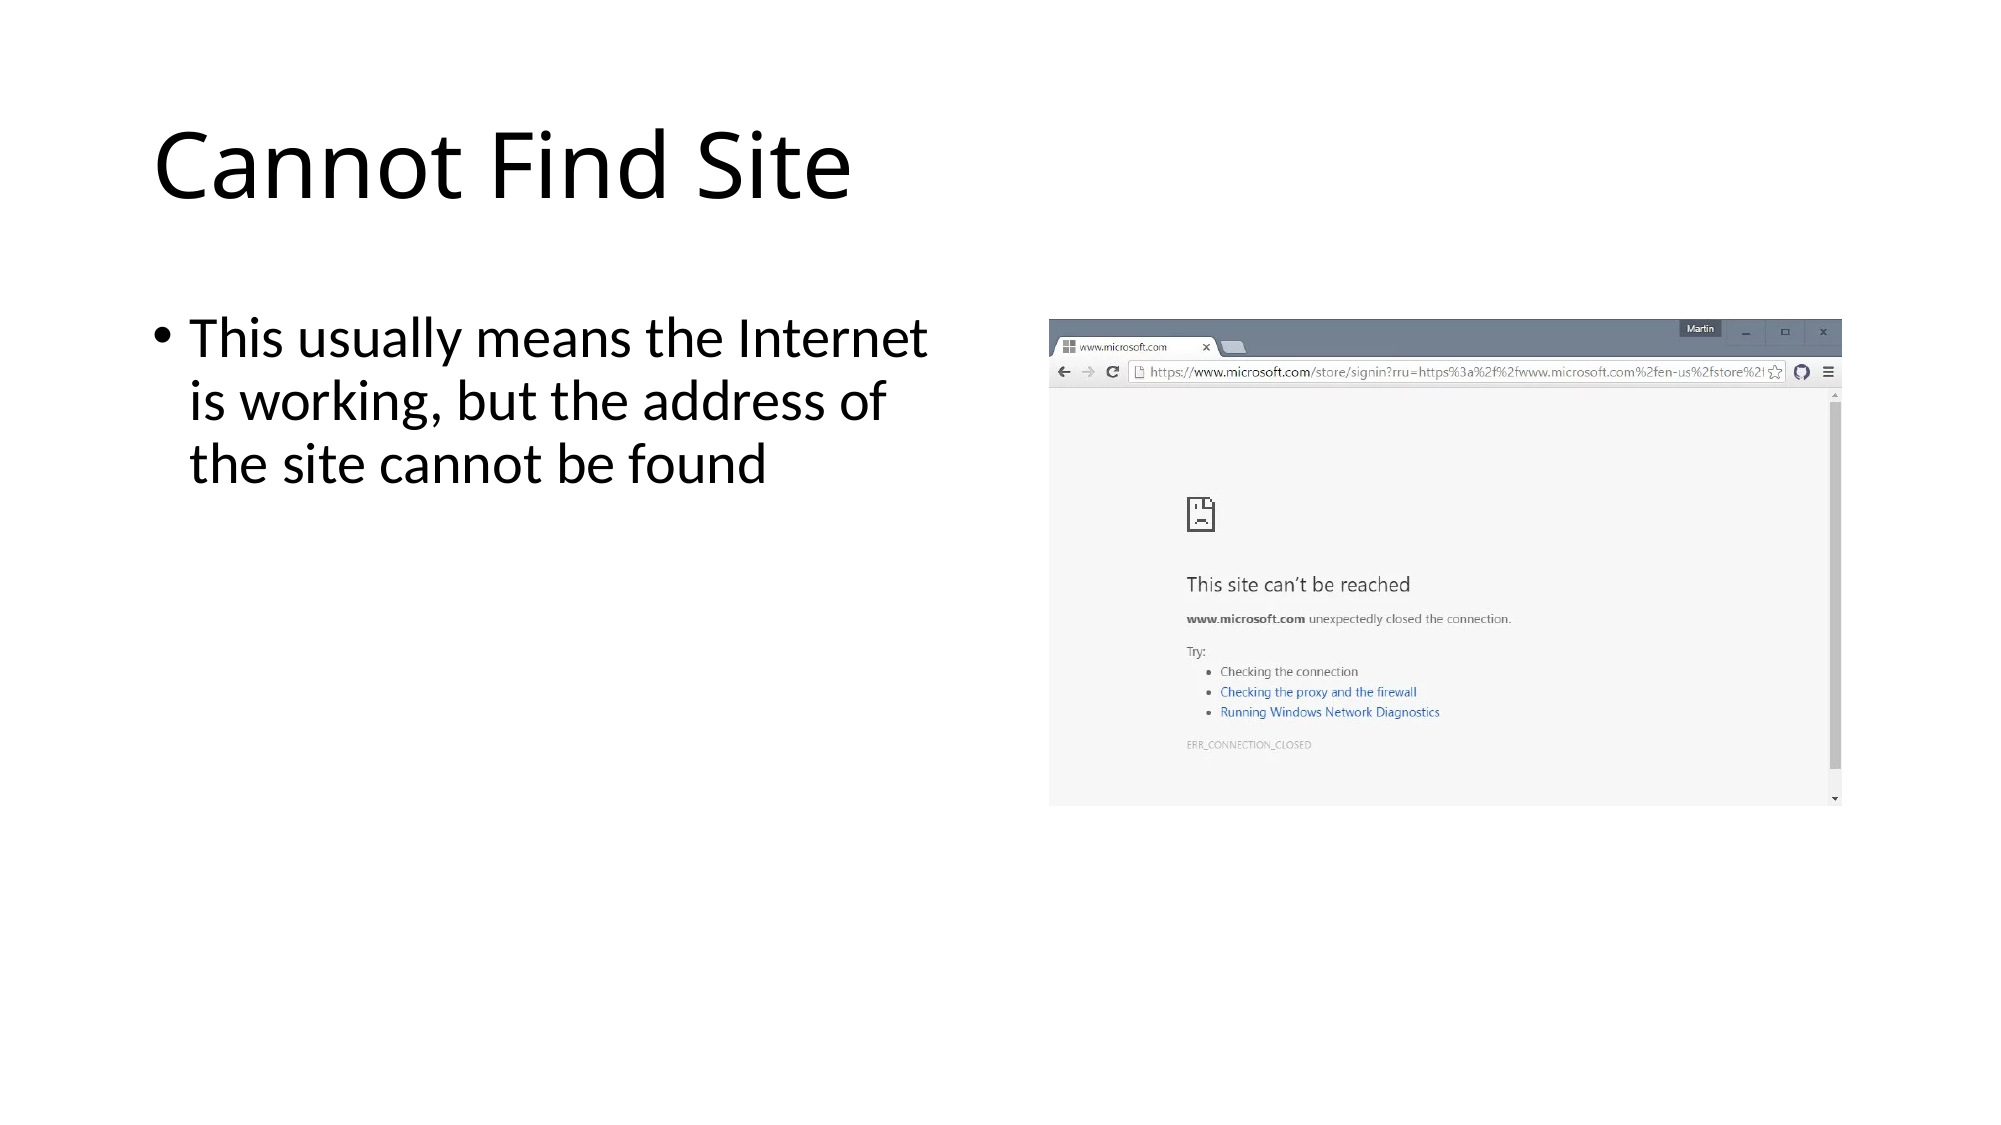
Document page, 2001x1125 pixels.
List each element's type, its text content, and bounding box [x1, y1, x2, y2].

picture [1049, 319, 1842, 806]
list This usually means the Internet is working, but the address of the site cannot be found [137, 299, 1863, 1014]
title Cannot Find Site [137, 59, 1863, 278]
